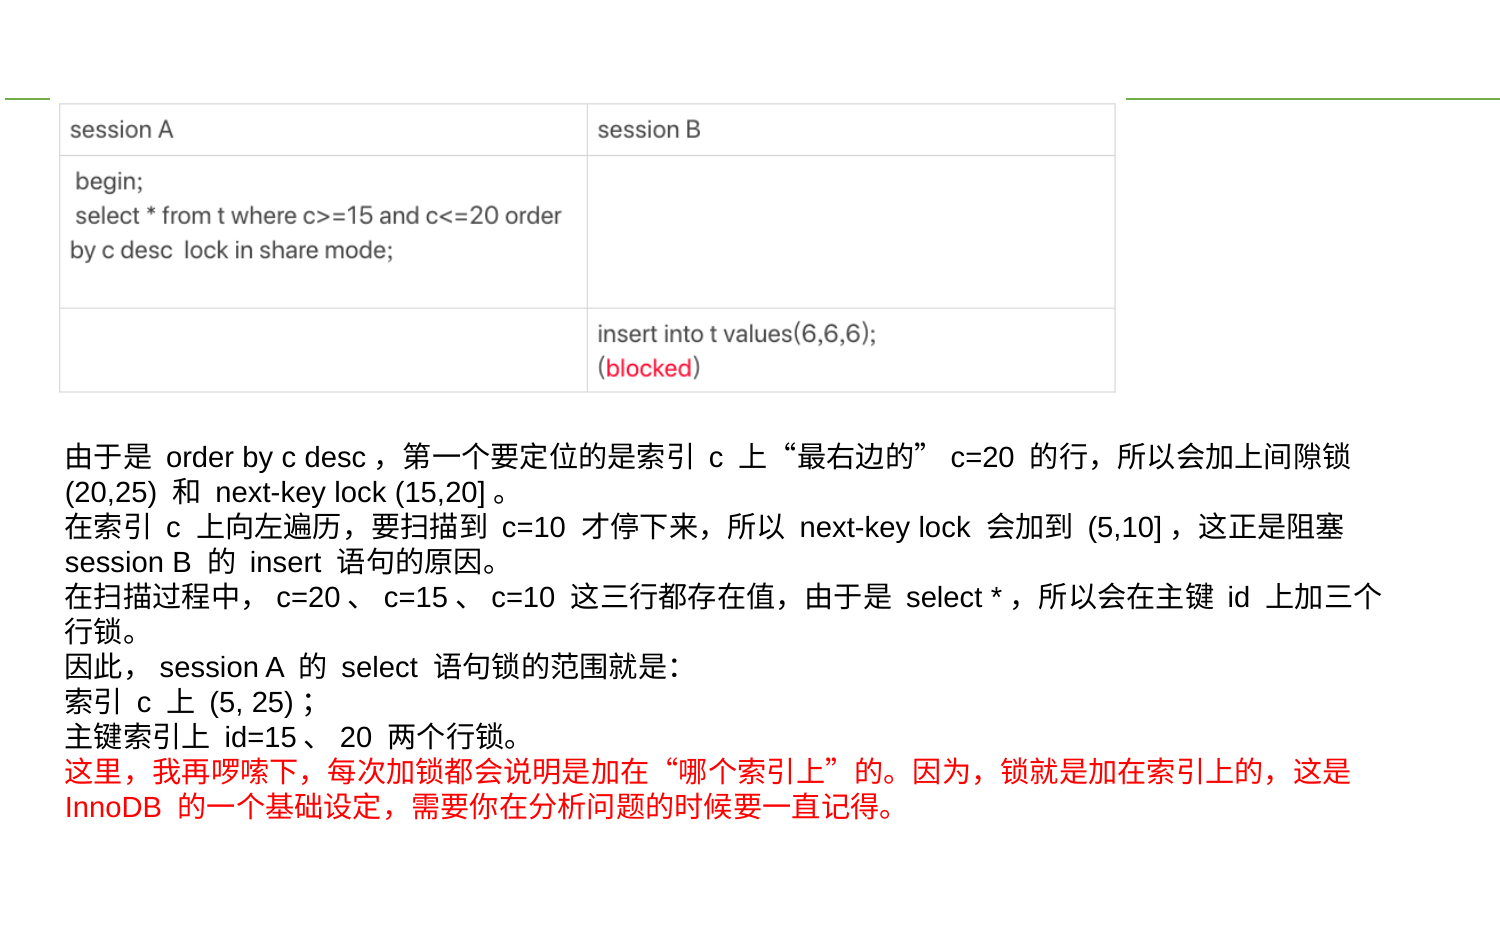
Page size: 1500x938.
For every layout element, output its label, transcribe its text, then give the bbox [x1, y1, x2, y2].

text_box 由于是 order by c desc，第一个要定位的是索引 c 上“最右边的”c=20 的行，所以会加上间隙锁 (20,25) 和 next-key lock (15,20]。 在索引 c 上向左遍历，要扫描到 c=10 才停下来，所以 next-key lock 会加到 (5,10]，这正是阻塞 session B 的 insert 语句的原因。 在扫描过程中，c=20、c=15、c=10 这三行都存在值，由于是 select *，所以会在主键 id 上加三个行锁。 因此，session A 的 select 语句锁的范围就是： 索引 c 上 (5, 25)； 主键索引上 id=15、20 两个行锁。 这里，我再啰嗦下，每次加锁都会说明是加在“哪个索引上”的。因为，锁就是加在索引上的，这是 InnoDB 的一个基础设定，需要你在分析问题的时候要一直记得。 [50, 431, 1425, 831]
picture [49, 93, 1127, 403]
